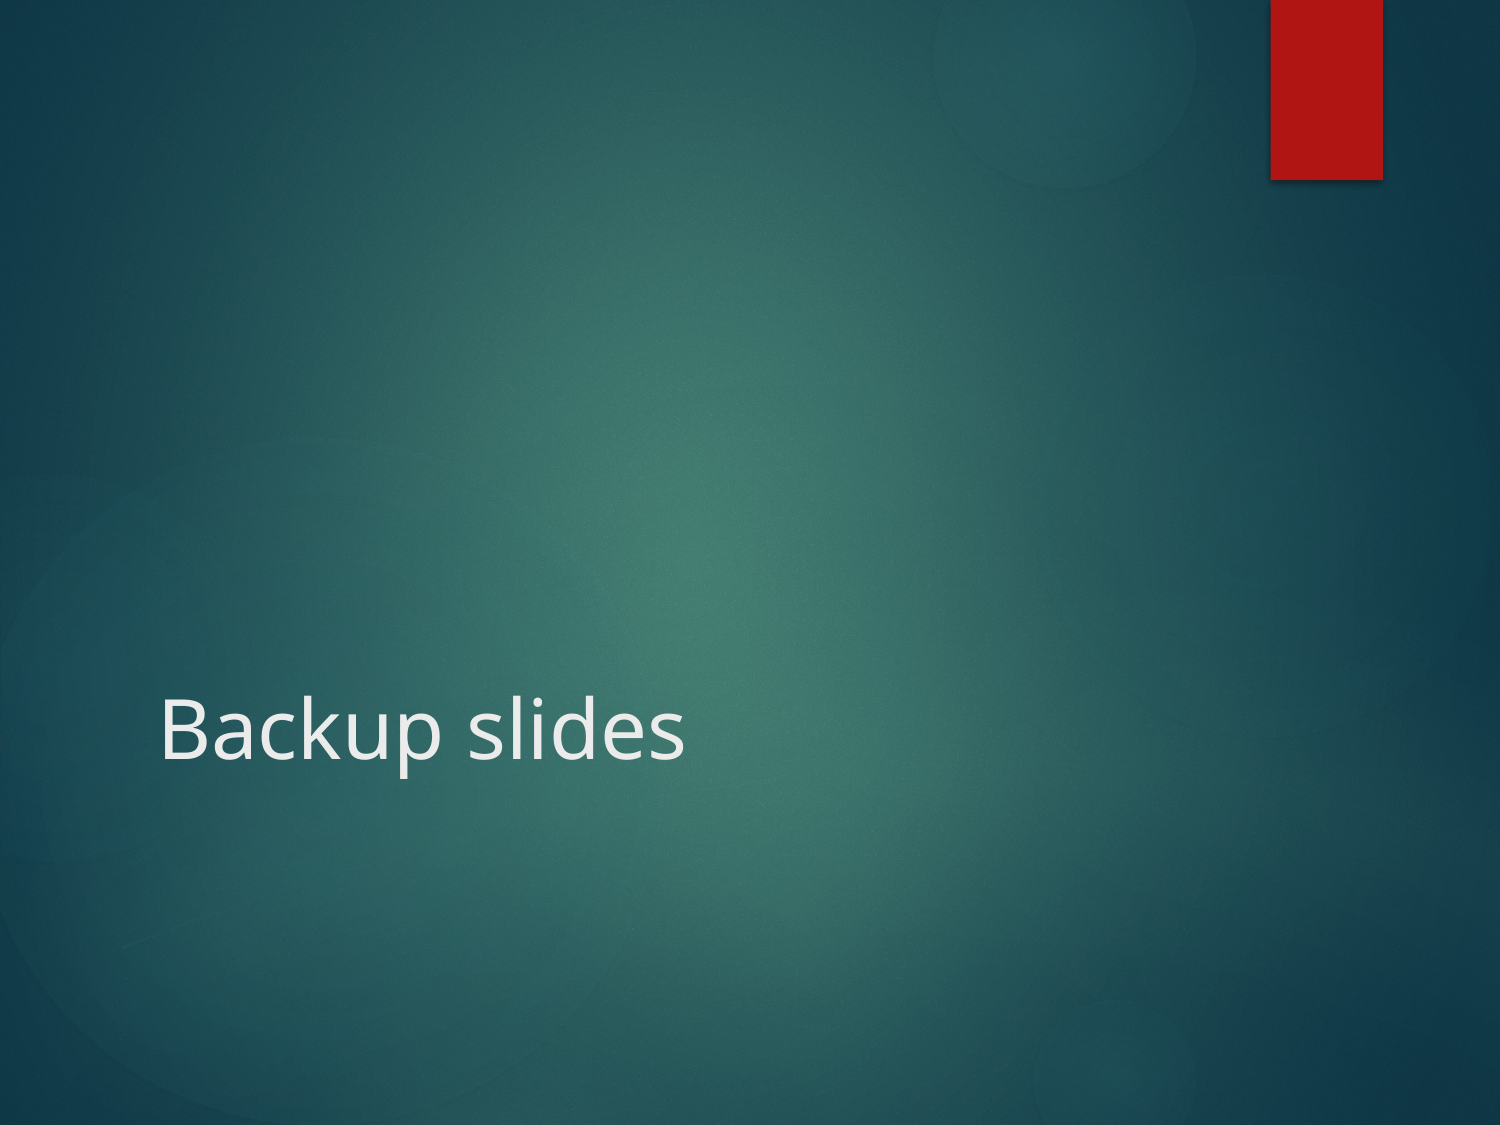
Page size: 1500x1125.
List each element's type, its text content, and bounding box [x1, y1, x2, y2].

title Backup slides [142, 469, 1229, 784]
